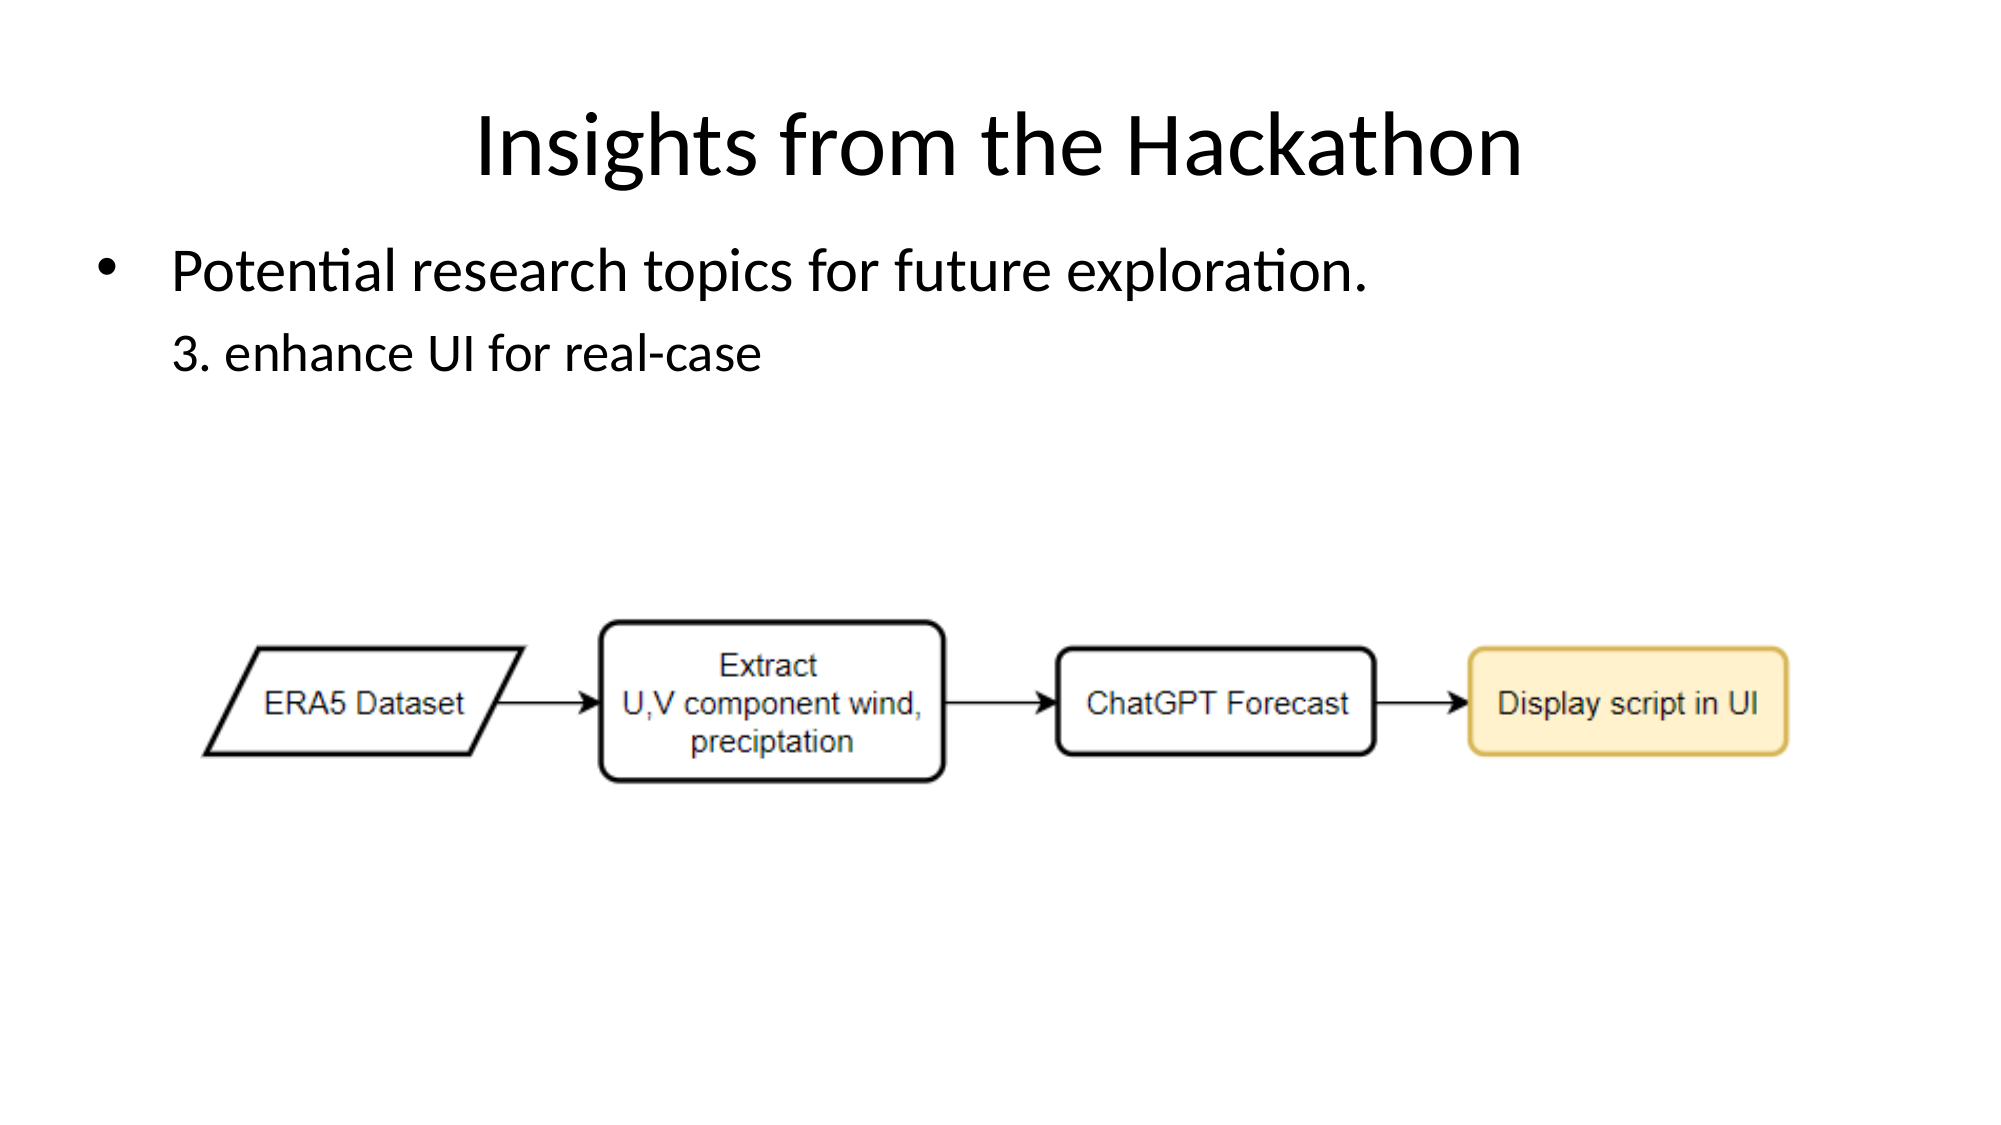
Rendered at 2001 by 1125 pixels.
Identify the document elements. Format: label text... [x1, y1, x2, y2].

list Potential research topics for future exploration. 3. enhance UI for real-case [80, 221, 1929, 398]
title Insights from the Hackathon [324, 45, 1675, 221]
picture [199, 583, 1797, 798]
